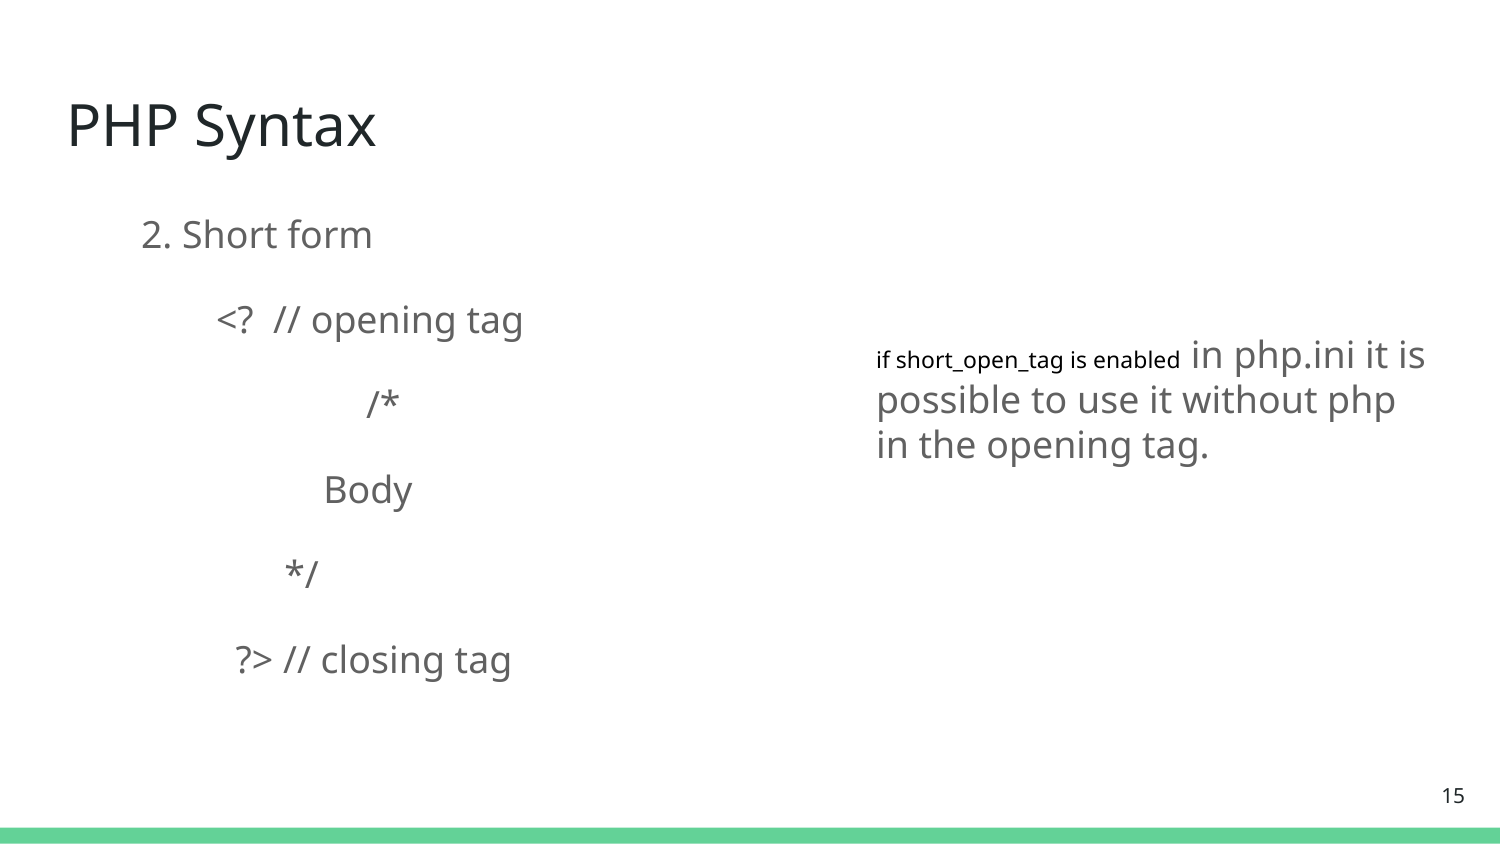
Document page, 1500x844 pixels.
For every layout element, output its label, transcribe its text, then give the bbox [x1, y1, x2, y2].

title PHP Syntax [51, 72, 1449, 167]
slide_number ‹#› [1389, 764, 1480, 830]
list 2. Short form <? // opening tag /* Body */ ?> // closing tag [51, 189, 1449, 750]
text_box if short_open_tag is enabled in php.ini it is possible to use it without php in the opening tag. [861, 315, 1449, 481]
